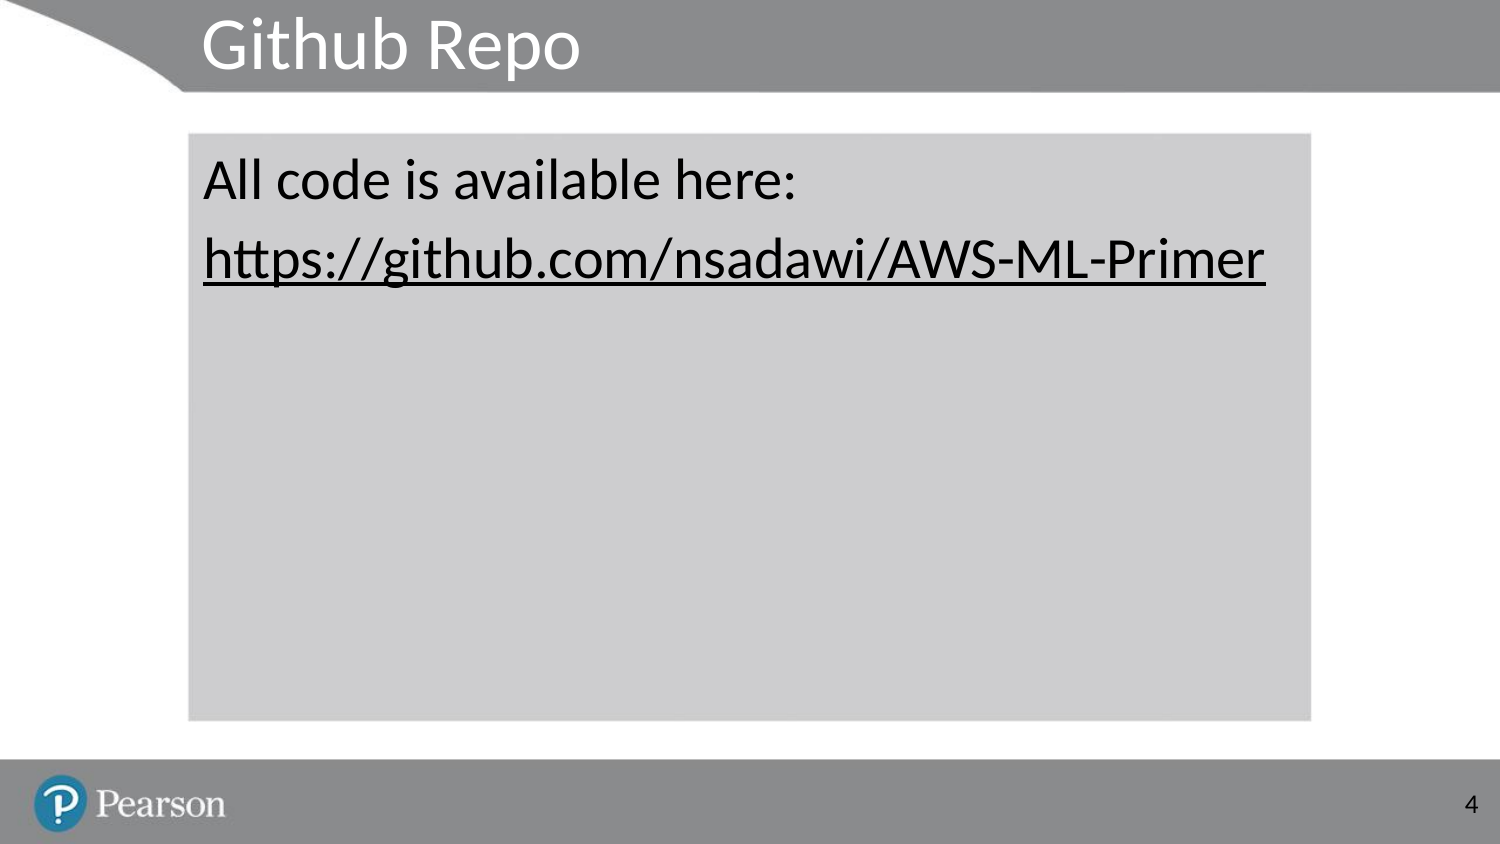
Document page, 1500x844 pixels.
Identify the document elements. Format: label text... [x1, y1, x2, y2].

list All code is available here: https://github.com/nsadawi/AWS-ML-Primer [188, 133, 1311, 716]
title Github Repo [186, 0, 1426, 80]
slide_number ‹#› [1403, 779, 1494, 844]
picture [0, 0, 1500, 844]
